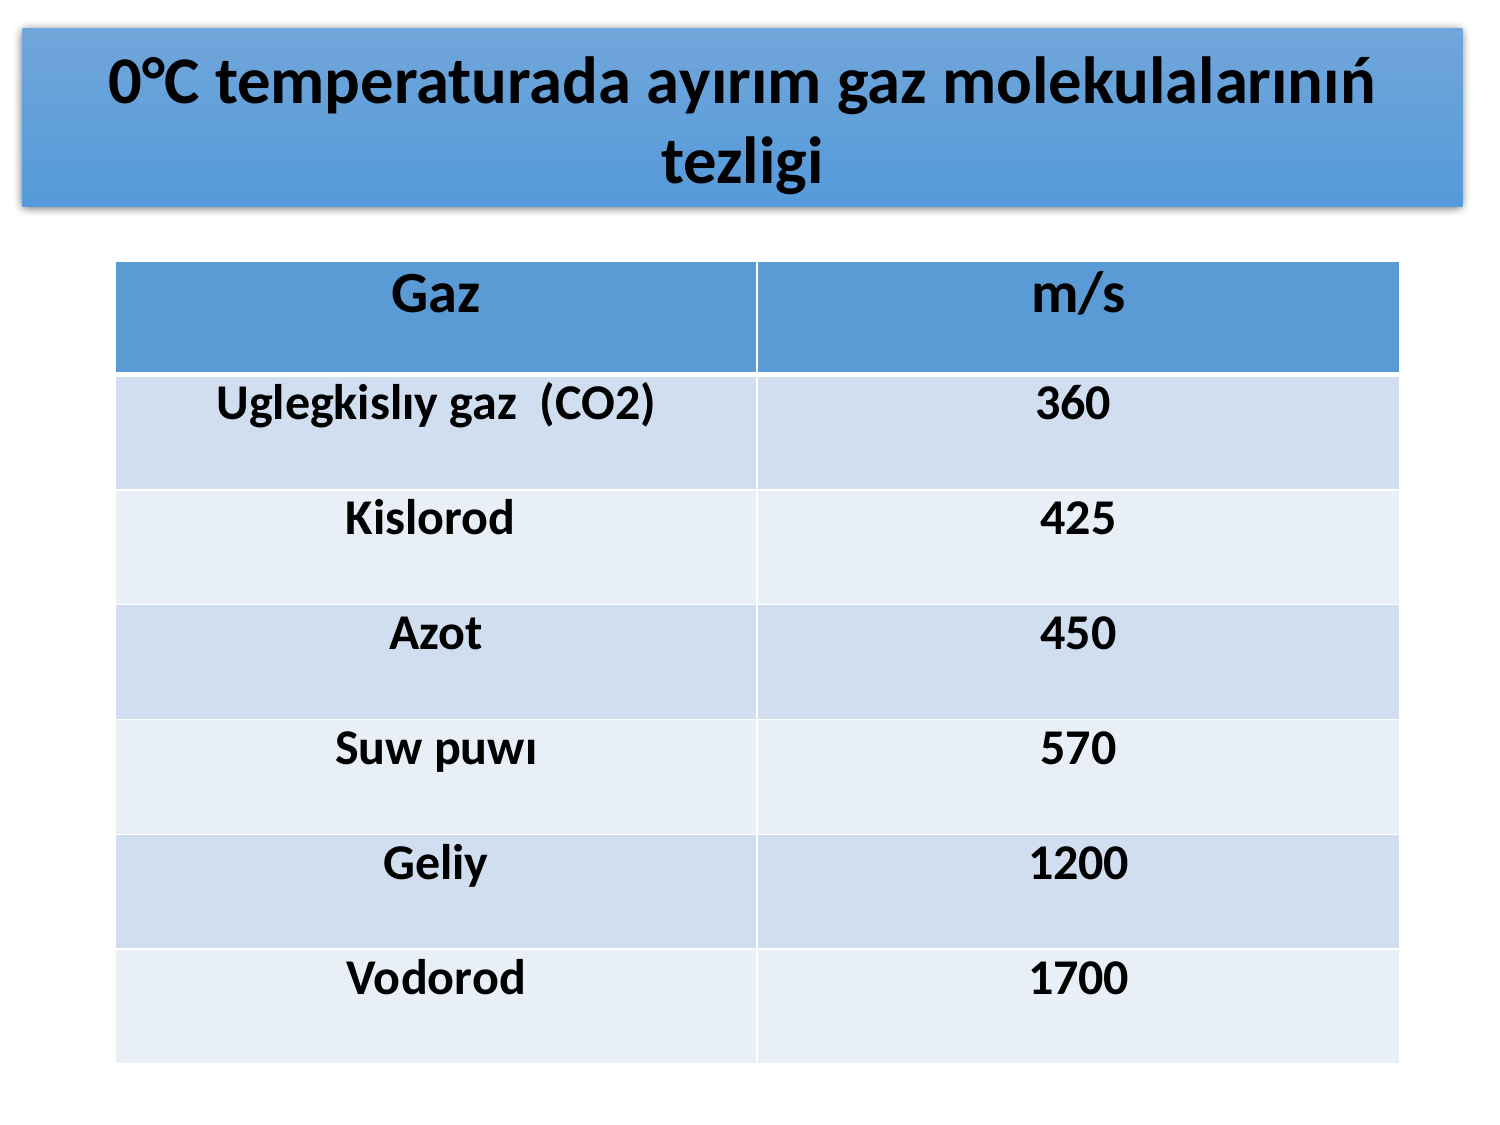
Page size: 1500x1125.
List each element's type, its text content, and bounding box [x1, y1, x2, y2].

table_cell Suw puwı [116, 720, 756, 834]
table_cell Geliy [116, 835, 756, 948]
table_cell 570 [758, 720, 1399, 834]
table_header m/s [758, 262, 1399, 372]
table_cell 425 [758, 491, 1399, 604]
table_cell 450 [758, 605, 1399, 719]
text_box 0°С temperaturada аyırım gaz molekulalarınıń tezligi [22, 28, 1463, 207]
table_cell 360 [758, 377, 1399, 489]
table_header Gaz [116, 262, 756, 372]
table_cell Vodorod [116, 950, 756, 1063]
table_cell 1200 [758, 835, 1399, 948]
table_cell 1700 [758, 950, 1399, 1063]
table_cell Azot [116, 605, 756, 719]
table_cell Kislorod [116, 491, 756, 604]
table_cell Uglegkislıy gaz (СО2) [116, 377, 756, 489]
